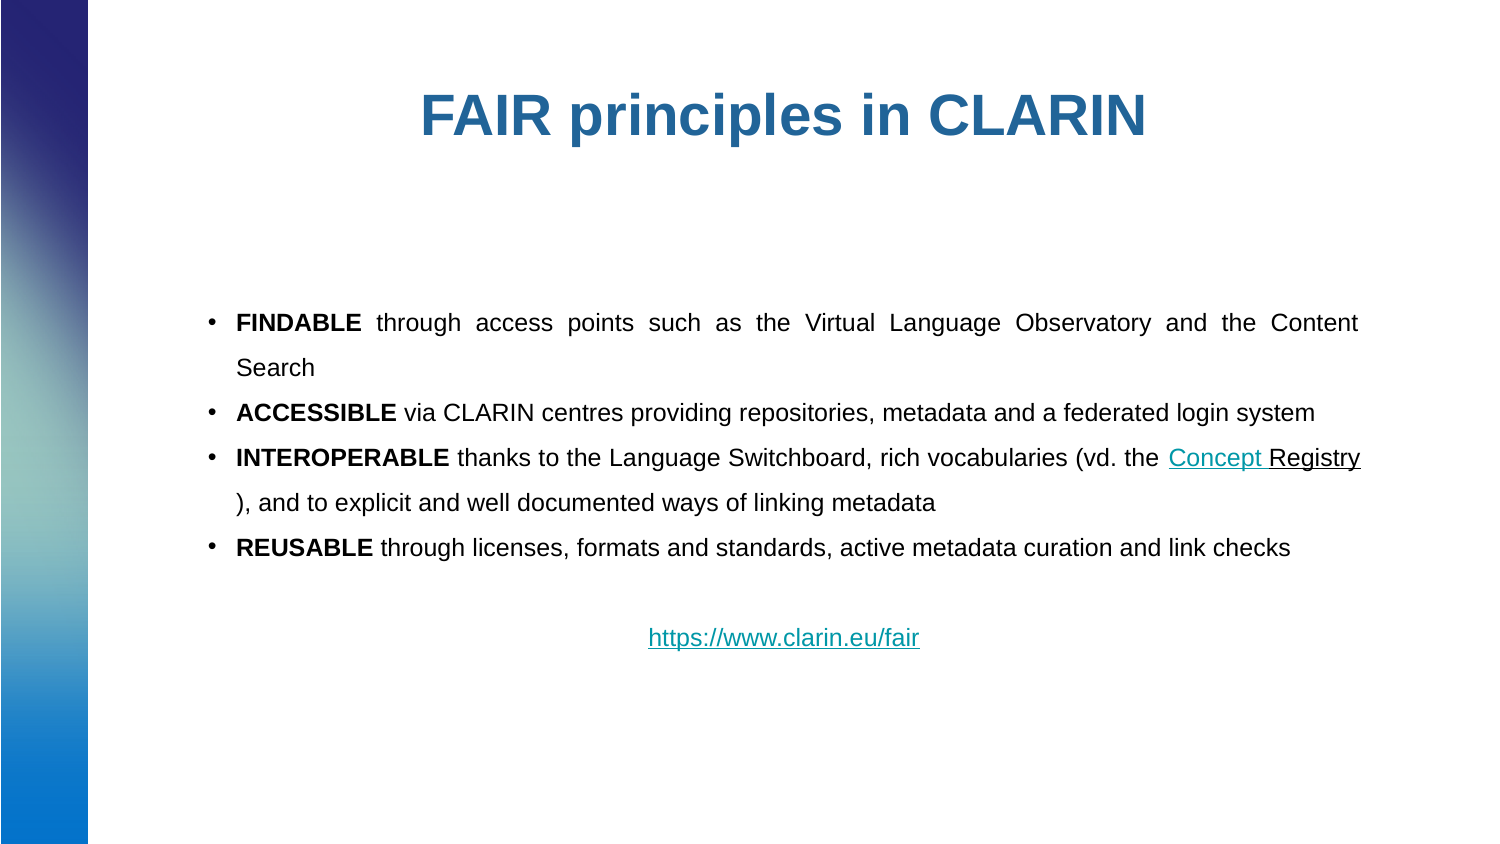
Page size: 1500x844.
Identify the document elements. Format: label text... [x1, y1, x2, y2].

title FAIR principles in CLARIN [282, 51, 1287, 162]
text_box FINDABLE through access points such as the Virtual Language Observatory and the Content Search ACCESSIBLE via CLARIN centres providing repositories, metadata and a federated login system INTEROPERABLE thanks to the Language Switchboard, rich vocabularies (vd. the Concept Registry), and to explicit and well documented ways of linking metadata REUSABLE through licenses, formats and standards, active metadata curation and link checks https://www.clarin.eu/fair [192, 217, 1376, 684]
picture [1, 0, 89, 844]
